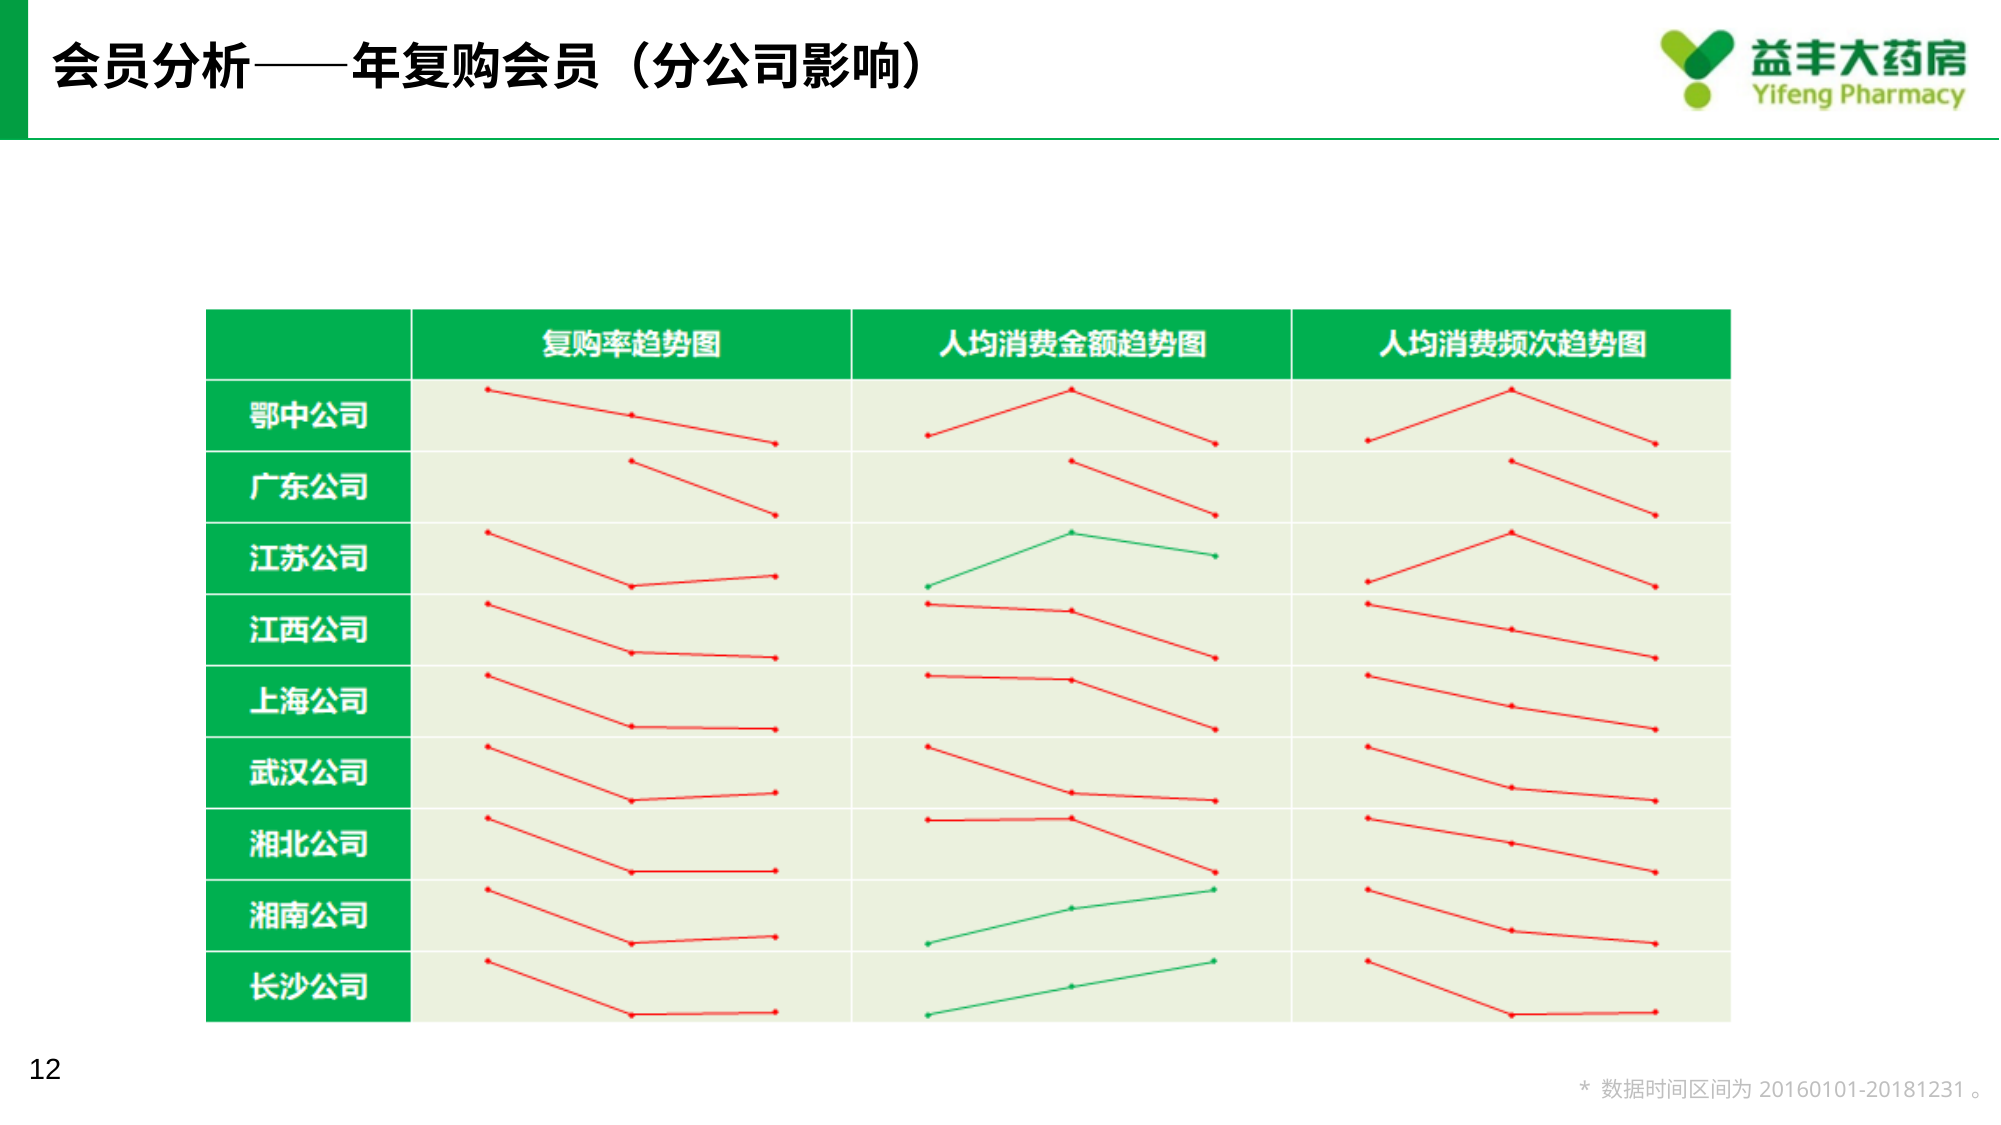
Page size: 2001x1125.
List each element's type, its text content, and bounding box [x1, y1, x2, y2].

picture [206, 308, 1733, 1024]
text_box 12 [14, 1042, 150, 1103]
text_box [1600, 973, 2000, 1125]
text_box 会员分析——年复购会员（分公司影响） [51, 41, 996, 97]
text_box * 数据时间区间为20160101-20181231。 [1578, 1078, 1993, 1103]
text_box [0, 0, 29, 140]
picture [1640, 11, 1991, 127]
